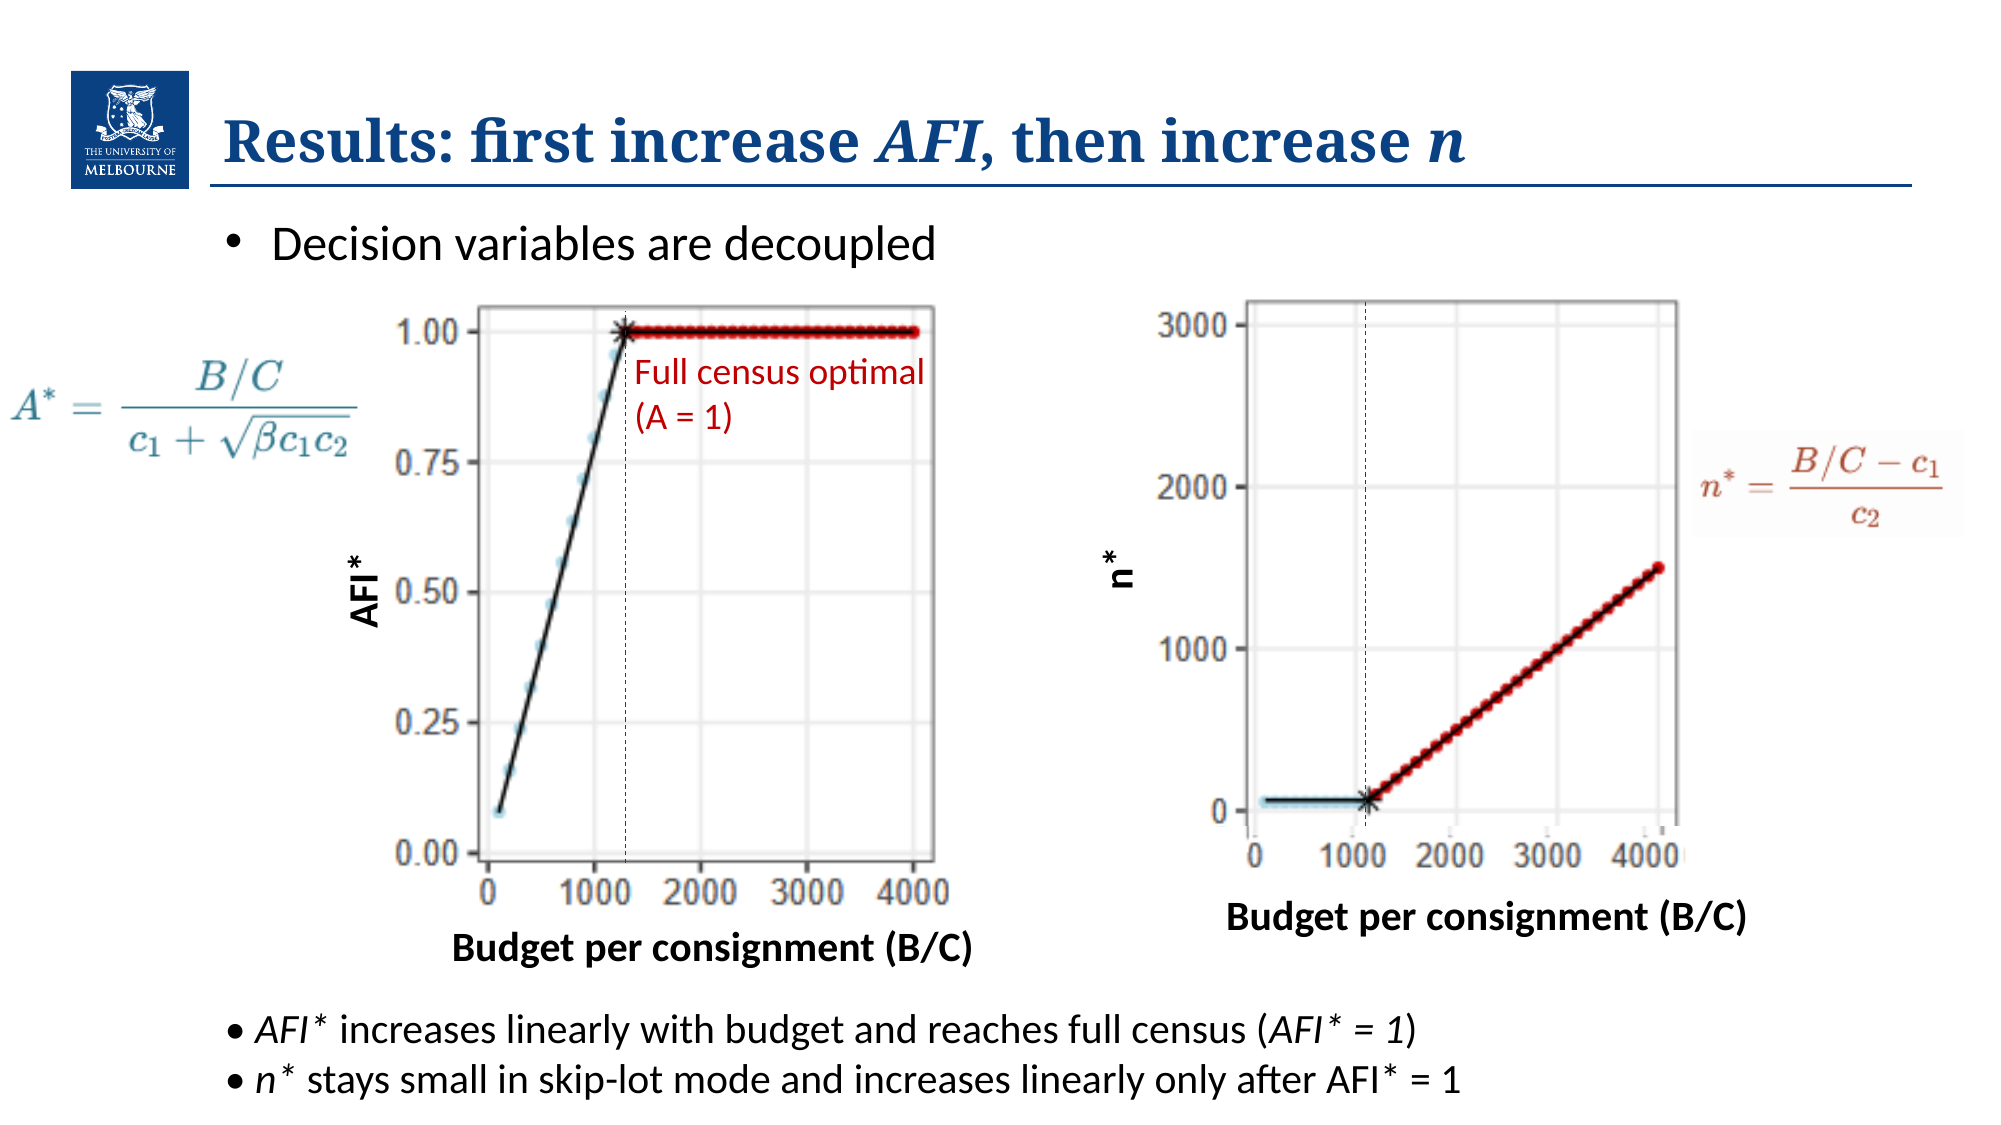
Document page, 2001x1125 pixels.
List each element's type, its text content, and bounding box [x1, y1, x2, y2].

text_box • AFI* increases linearly with budget and reaches full census (AFI* = 1) • n* stays small in skip-lot mode and increases linearly only after AFI* = 1 [210, 994, 1522, 1110]
text_box Decision variables are decoupled [210, 202, 1238, 278]
text_box Budget per consignment (B/C) [1211, 886, 1764, 947]
picture [0, 298, 950, 950]
text_box Budget per consignment (B/C) [437, 912, 990, 978]
picture [1033, 298, 1965, 886]
text_box AFI* [328, 537, 362, 644]
title Results: first increase AFI, then increase n [208, 100, 2000, 183]
